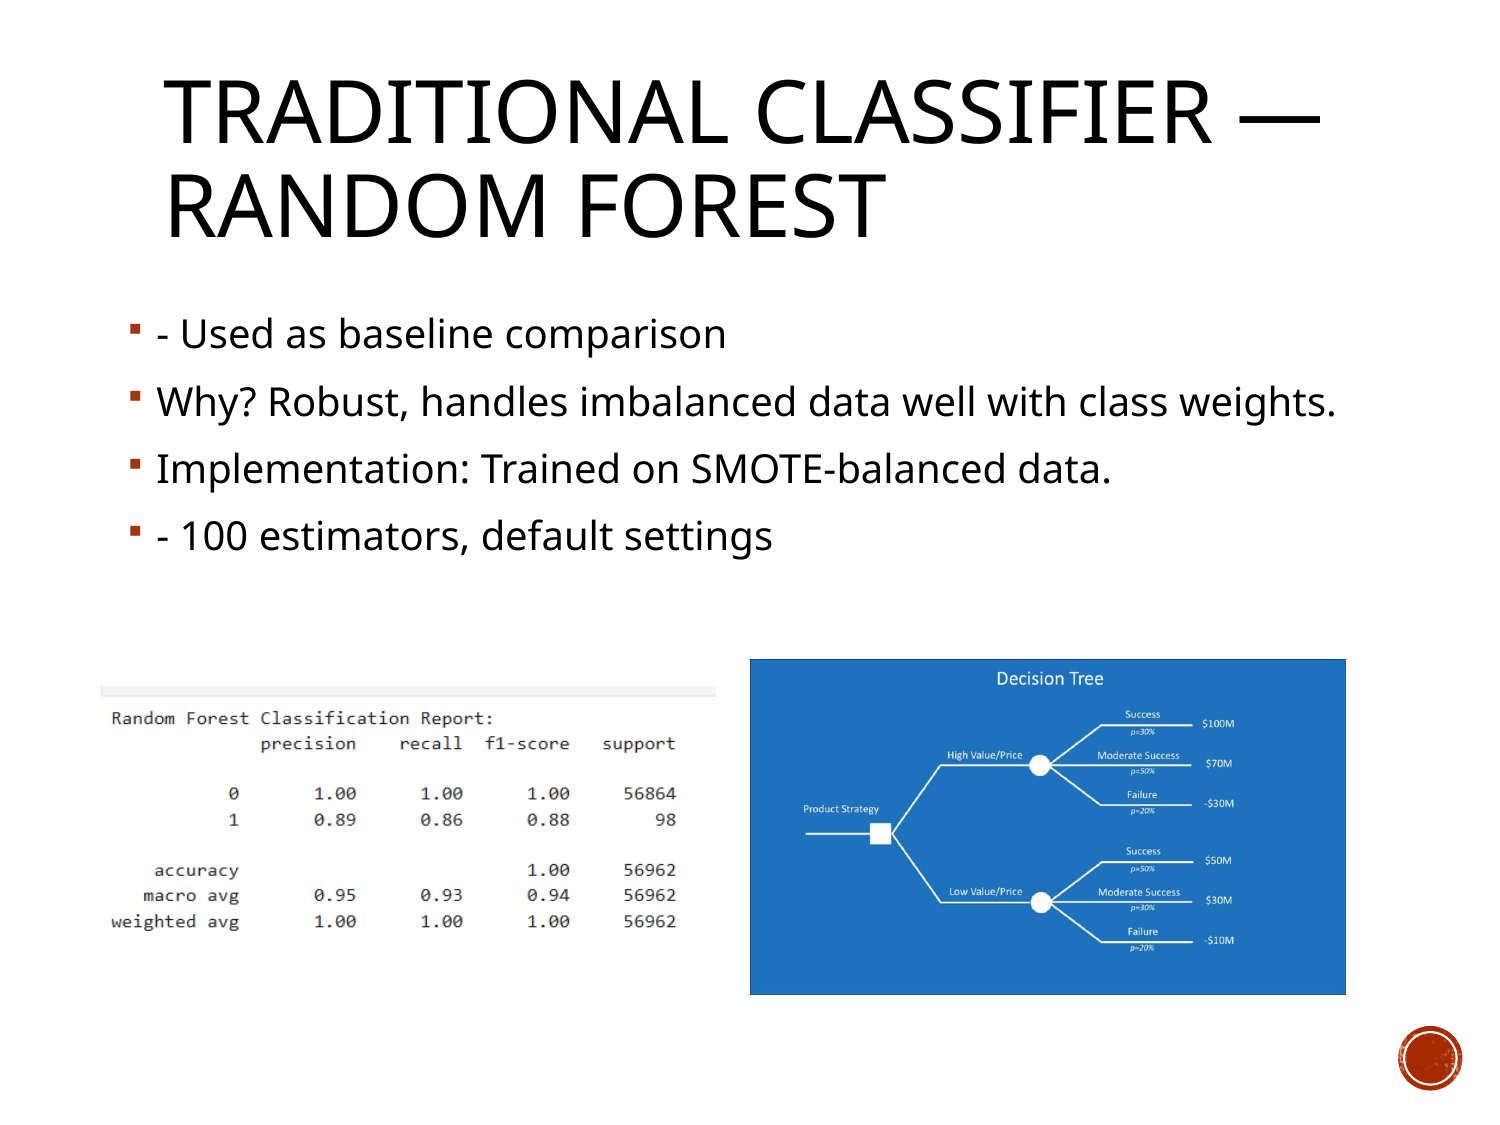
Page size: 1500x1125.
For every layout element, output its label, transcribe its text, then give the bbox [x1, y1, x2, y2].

picture [750, 659, 1346, 995]
picture [63, 686, 716, 968]
title Traditional Classifier — Random Forest [148, 30, 1423, 295]
list - Used as baseline comparison Why? Robust, handles imbalanced data well with class weights. Implementation: Trained on SMOTE-balanced data. - 100 estimators, default settings [112, 307, 1388, 571]
